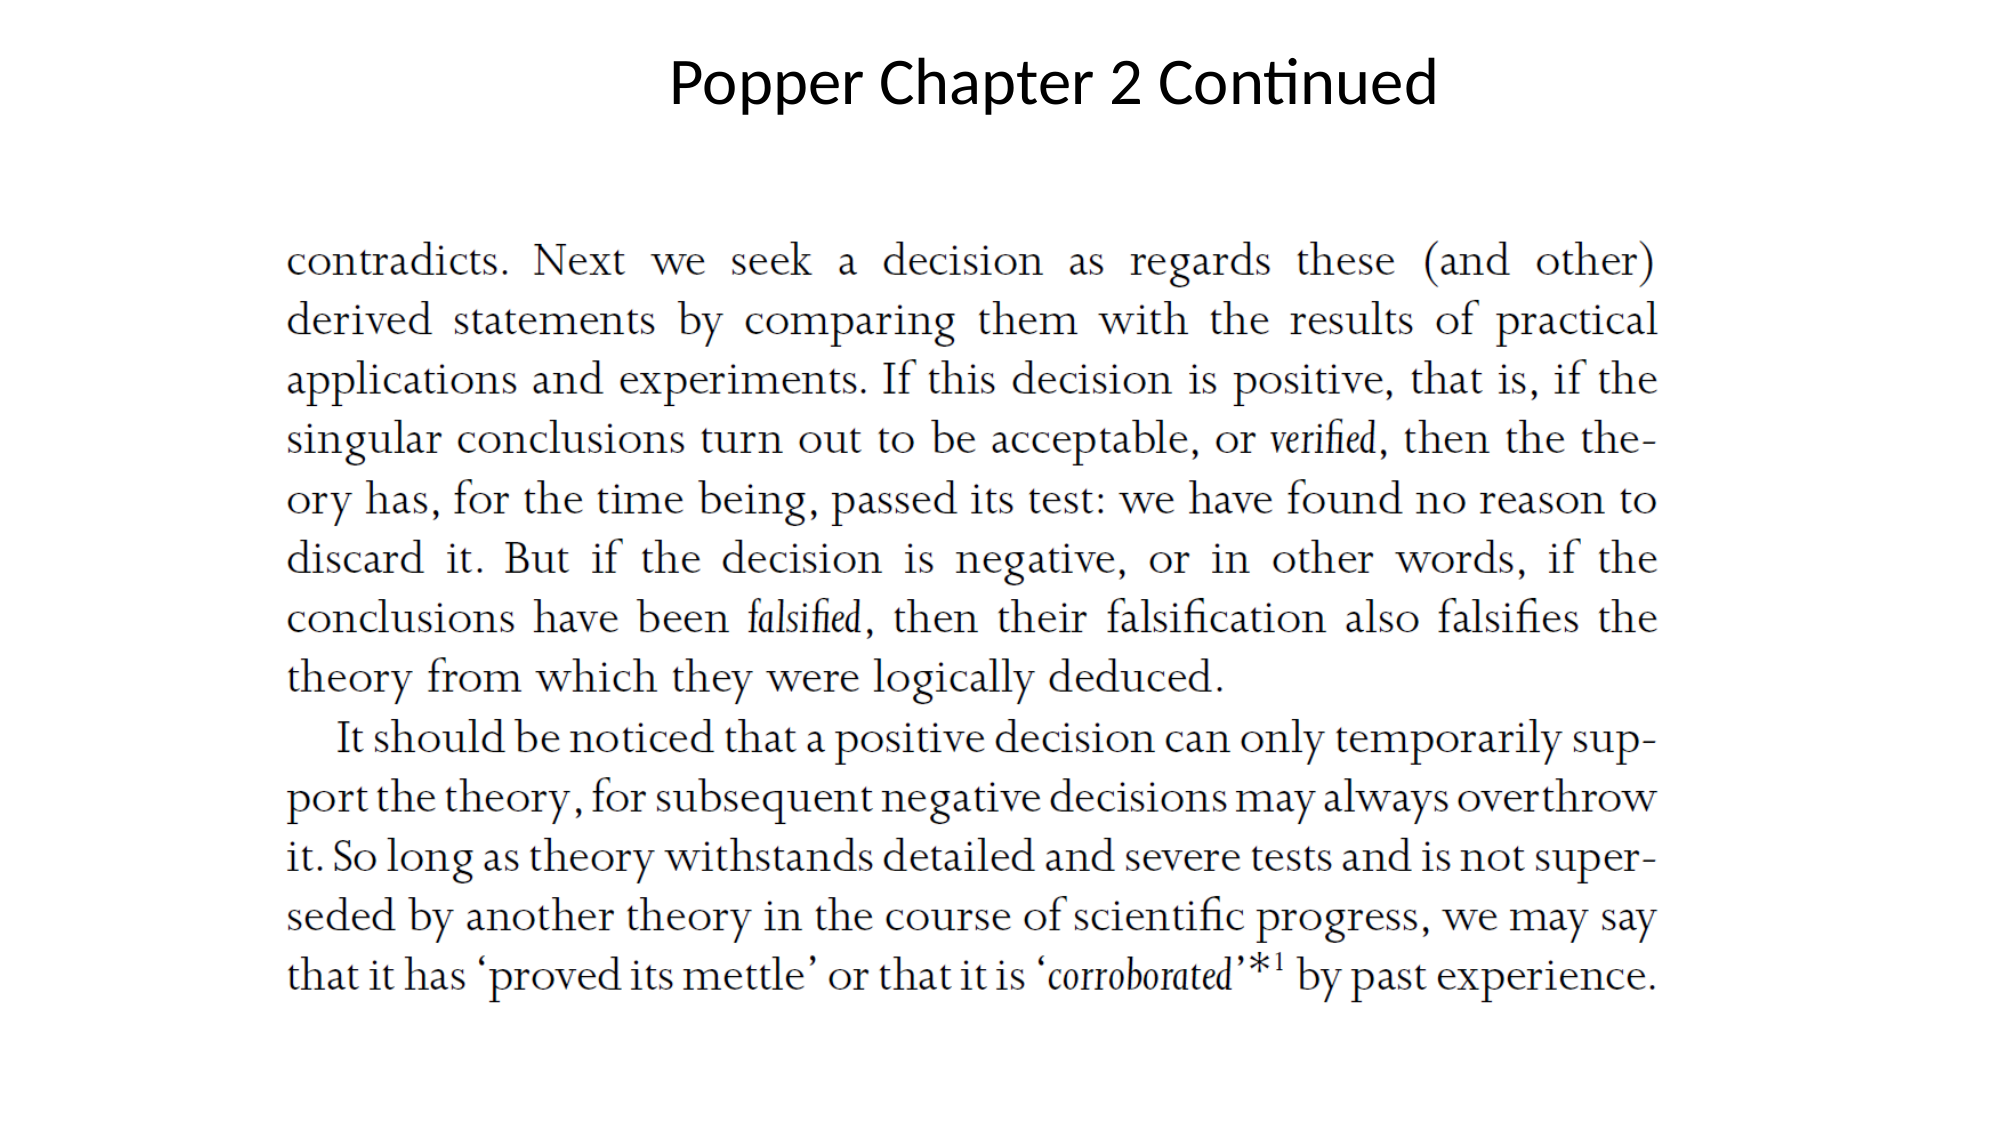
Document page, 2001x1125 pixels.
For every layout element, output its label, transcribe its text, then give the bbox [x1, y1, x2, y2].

picture [260, 236, 1702, 1008]
text_box Popper Chapter 2 Continued [337, 30, 1773, 126]
